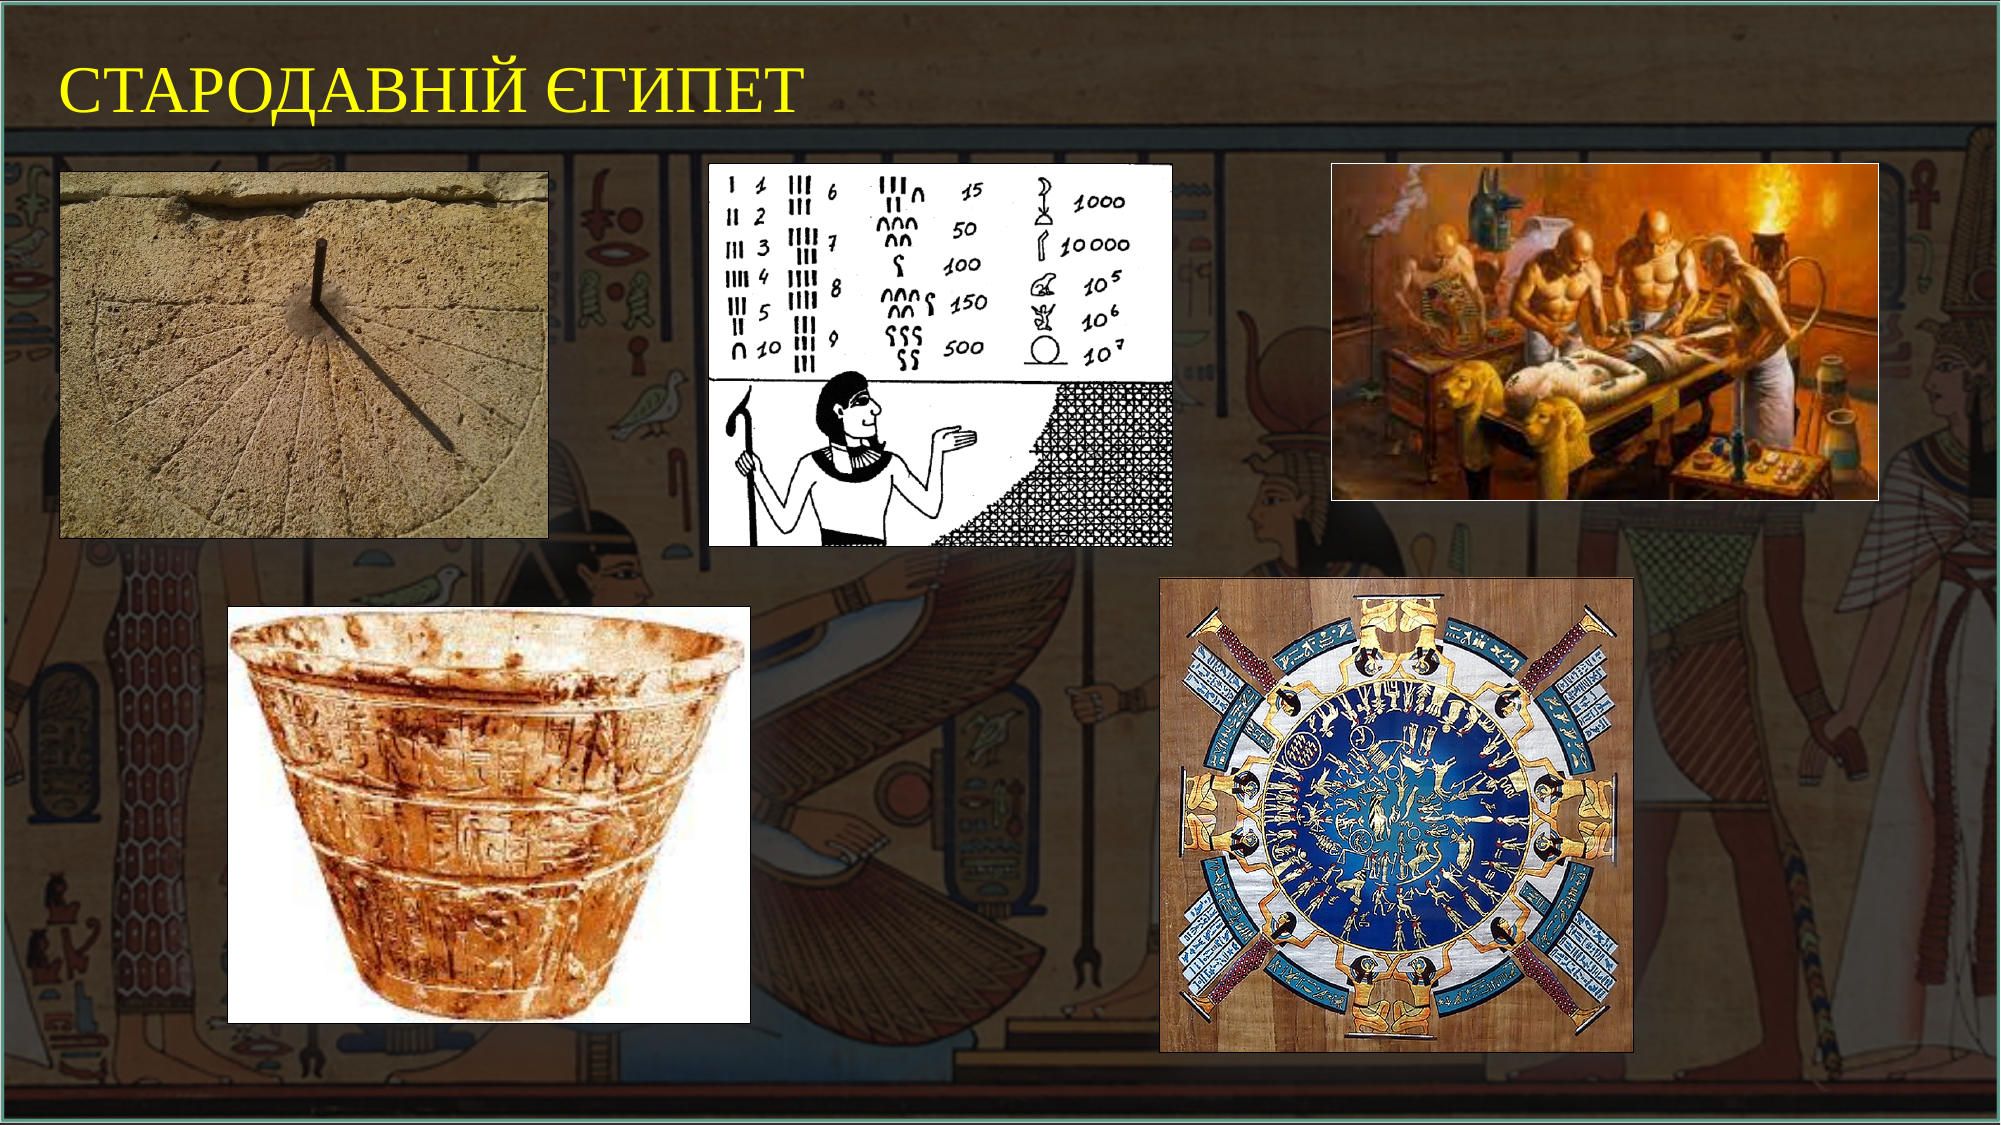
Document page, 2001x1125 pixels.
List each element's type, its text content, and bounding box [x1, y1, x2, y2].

picture [0, 0, 2001, 1125]
title Стародавній Єгипет [43, 23, 1549, 148]
